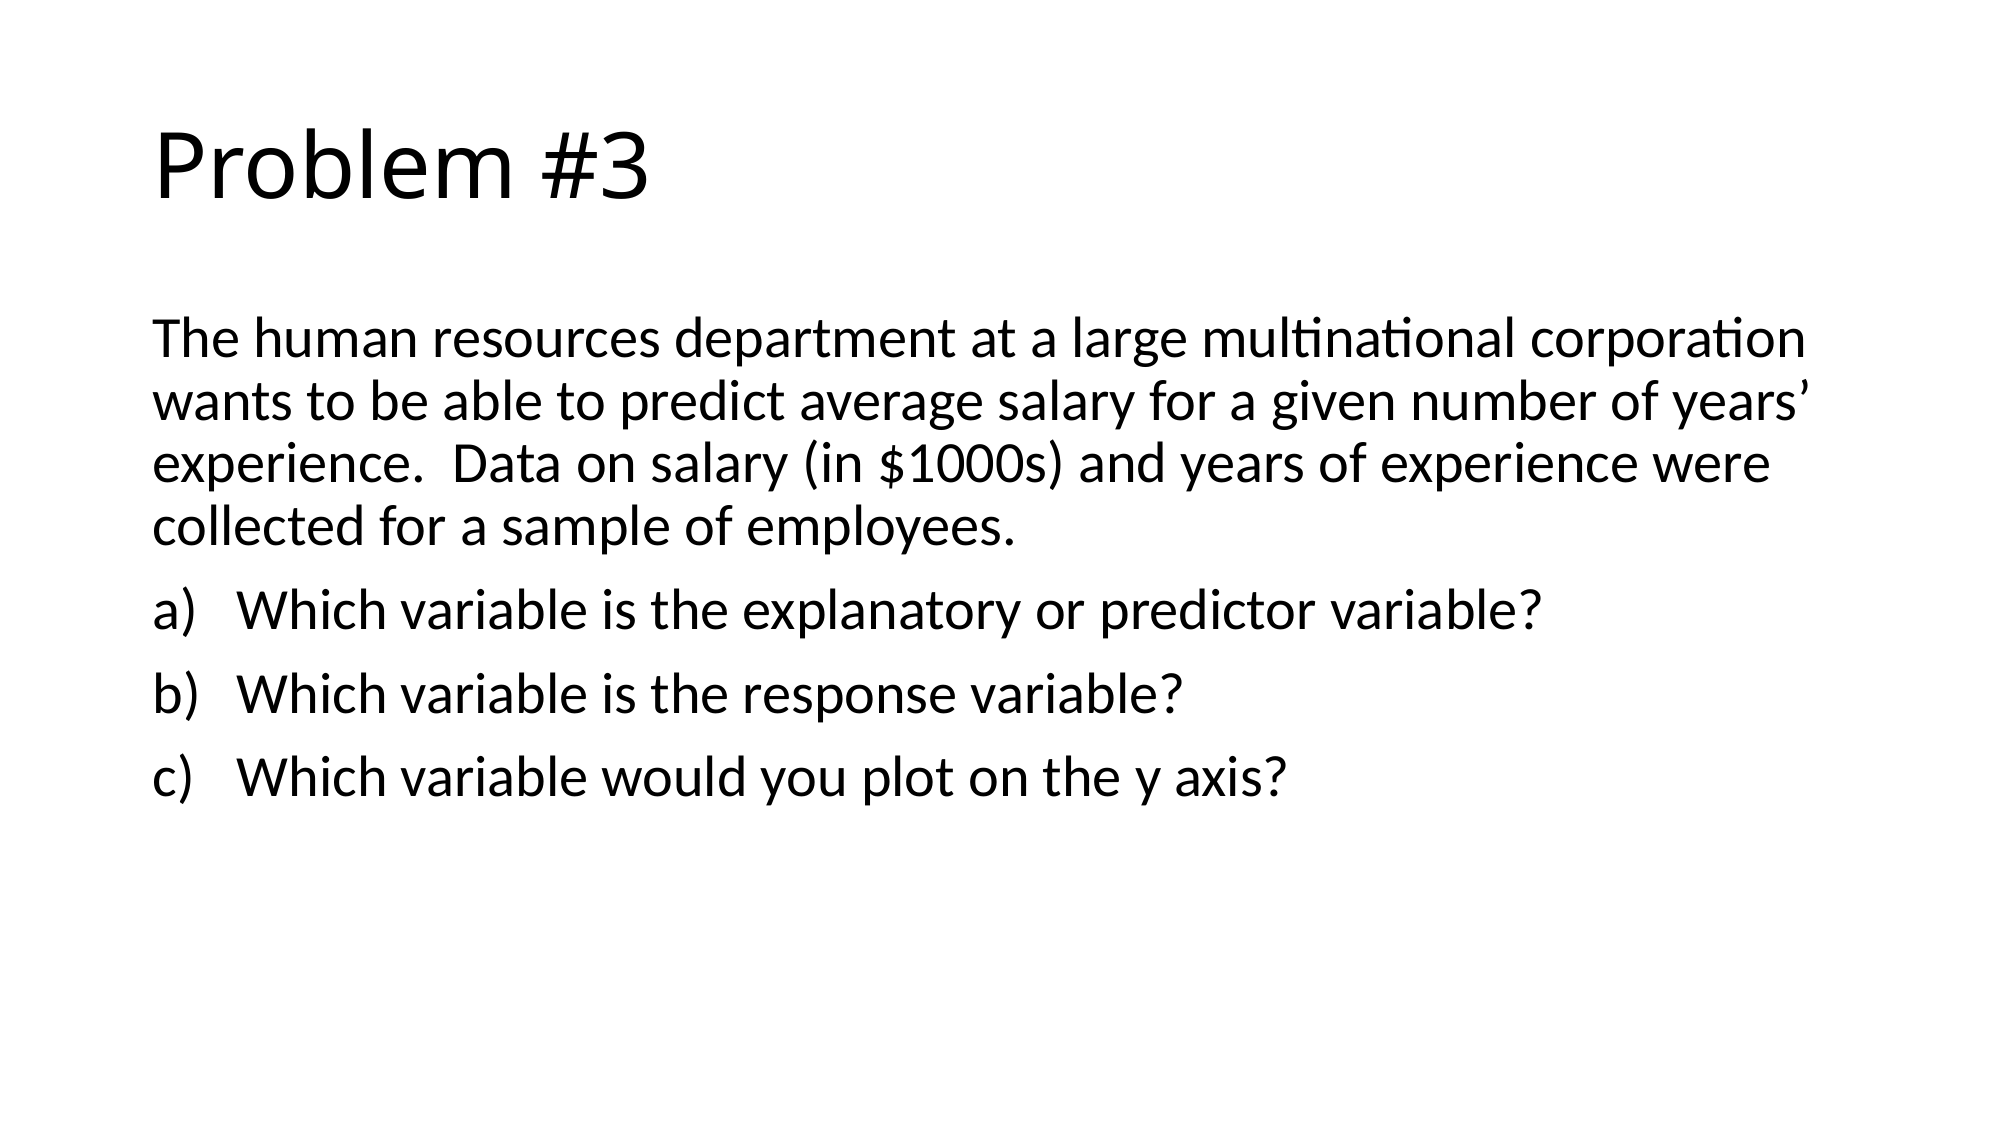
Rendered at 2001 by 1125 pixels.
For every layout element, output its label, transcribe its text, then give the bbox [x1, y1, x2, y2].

list The human resources department at a large multinational corporation wants to be able to predict average salary for a given number of years’ experience. Data on salary (in $1000s) and years of experience were collected for a sample of employees. Which variable is the explanatory or predictor variable? Which variable is the response variable? Which variable would you plot on the y axis? [137, 299, 1863, 1014]
title Problem #3 [137, 59, 1863, 278]
